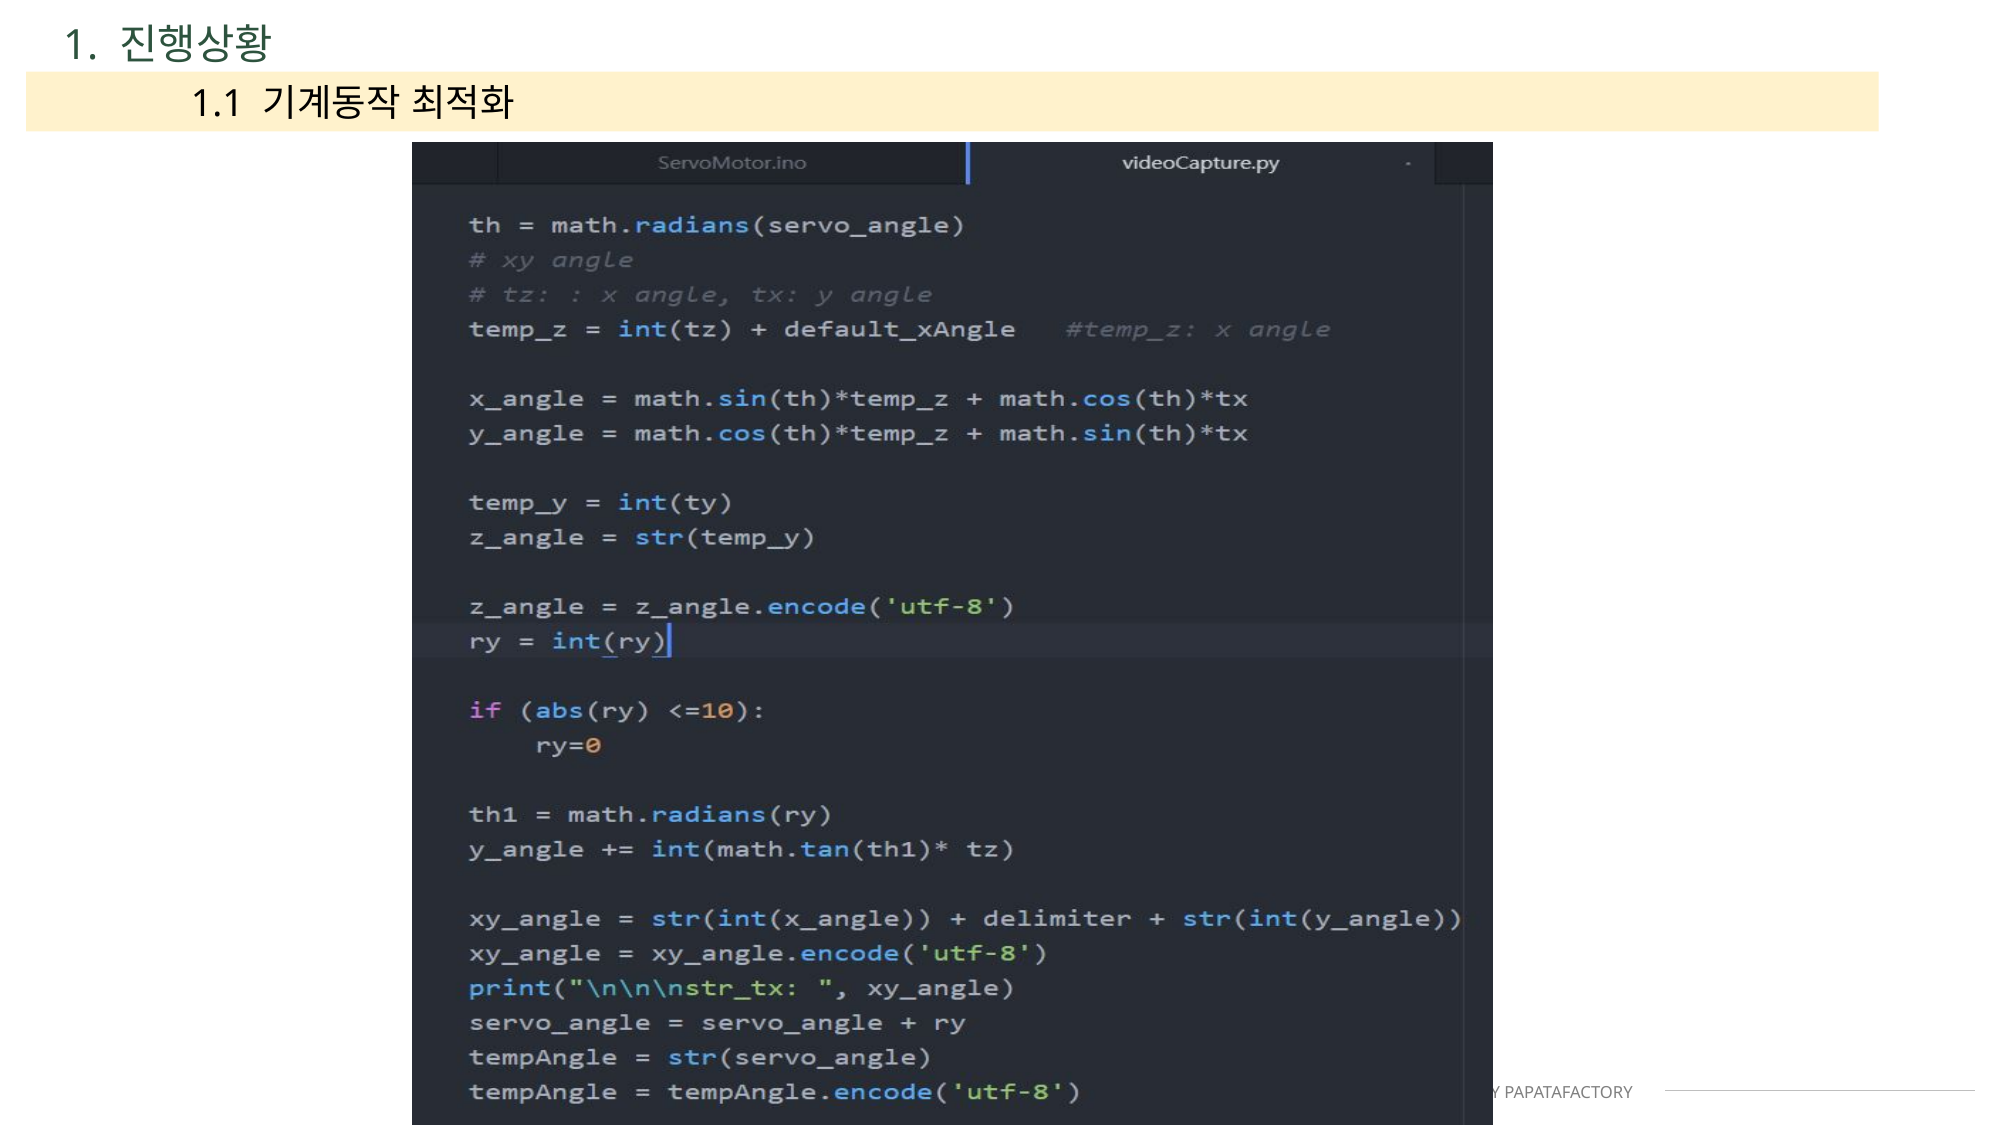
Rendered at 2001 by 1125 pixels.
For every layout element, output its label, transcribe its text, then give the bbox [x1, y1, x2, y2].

text_box 1.1 기계동작 최적화 [26, 71, 1879, 132]
text_box 1. 진행상황 [48, 10, 411, 71]
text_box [1552, 687, 1588, 1125]
picture [412, 142, 1493, 1125]
